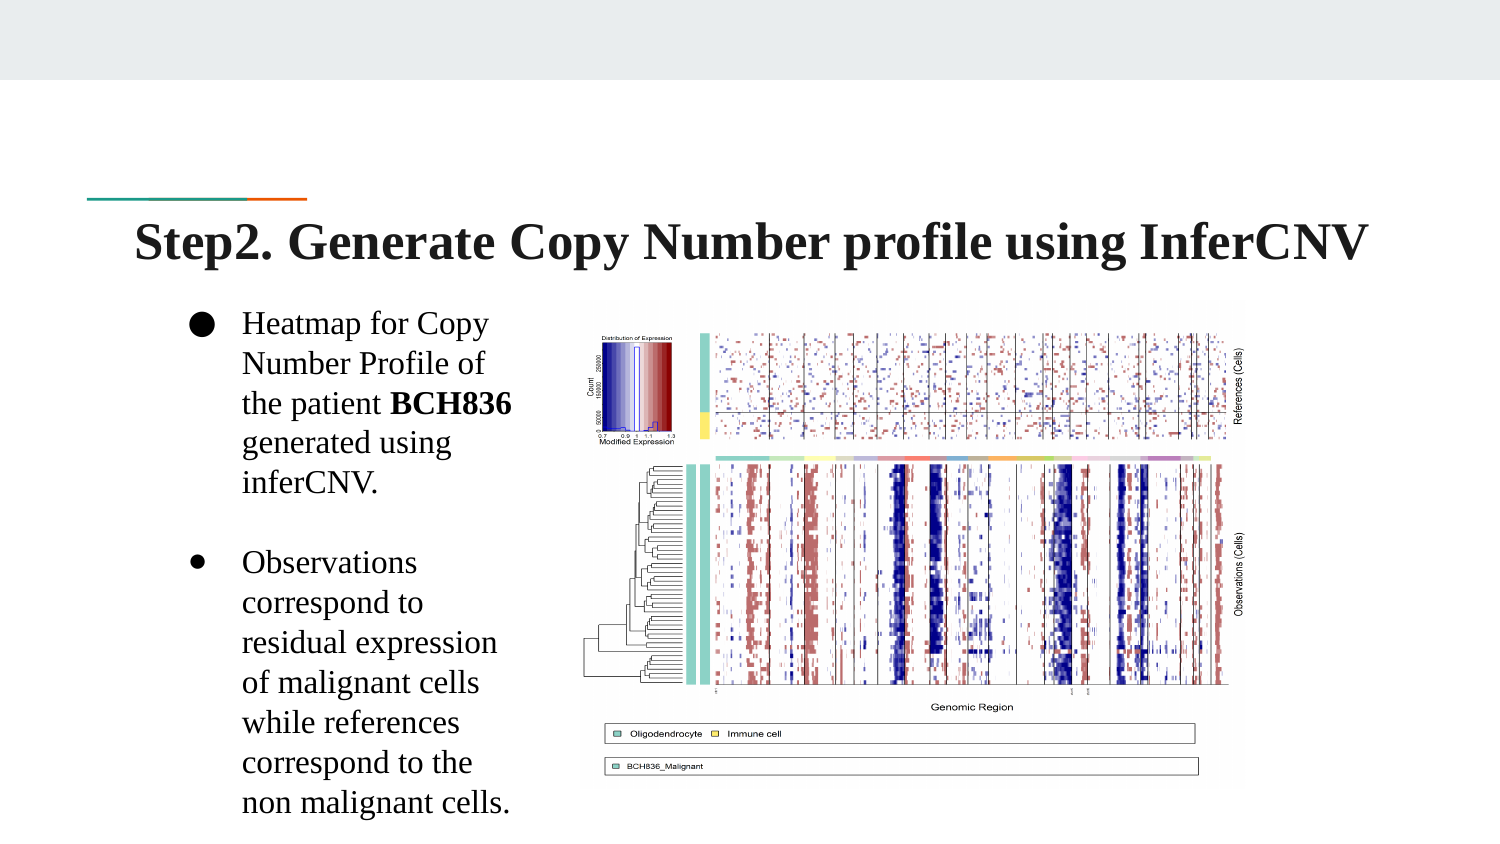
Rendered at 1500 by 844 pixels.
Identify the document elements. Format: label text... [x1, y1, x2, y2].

picture [580, 299, 1247, 789]
text_box Heatmap for Copy Number Profile of the patient BCH836 generated using inferCNV. Observations correspond to residual expression of malignant cells while references correspond to the non malignant cells. [151, 285, 542, 844]
title Step2. Generate Copy Number profile using InferCNV [119, 191, 1482, 342]
